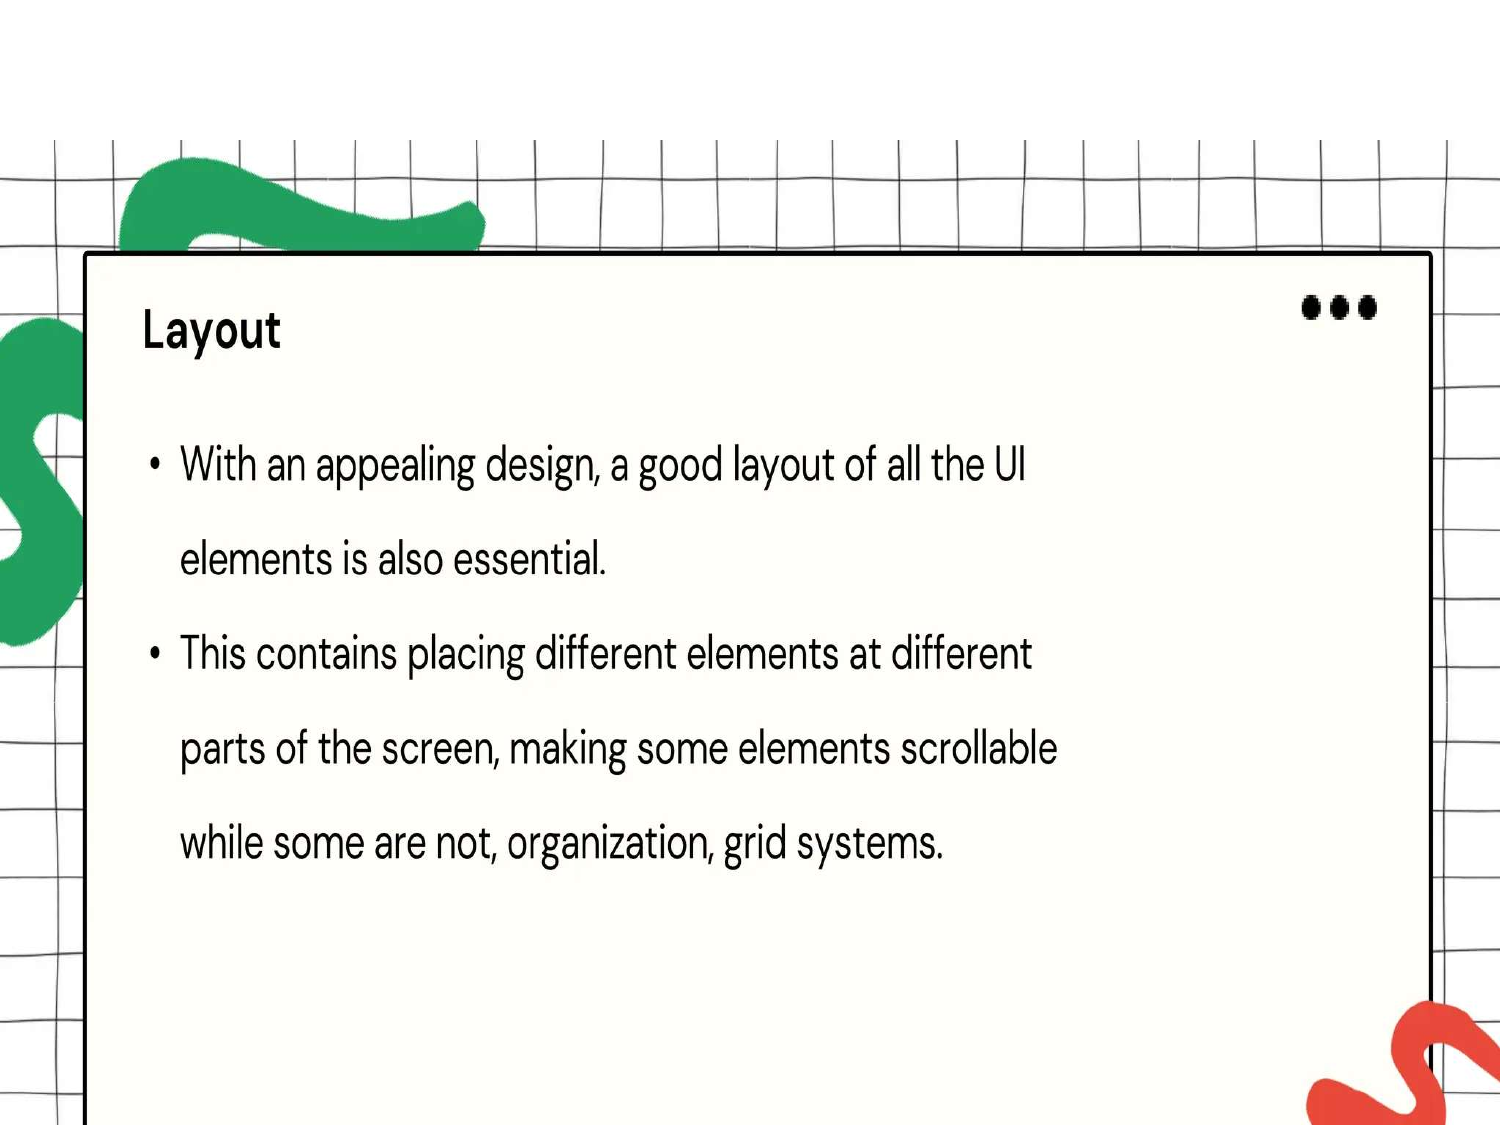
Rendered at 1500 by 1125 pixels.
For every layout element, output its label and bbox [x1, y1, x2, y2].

picture [0, 140, 1500, 1125]
